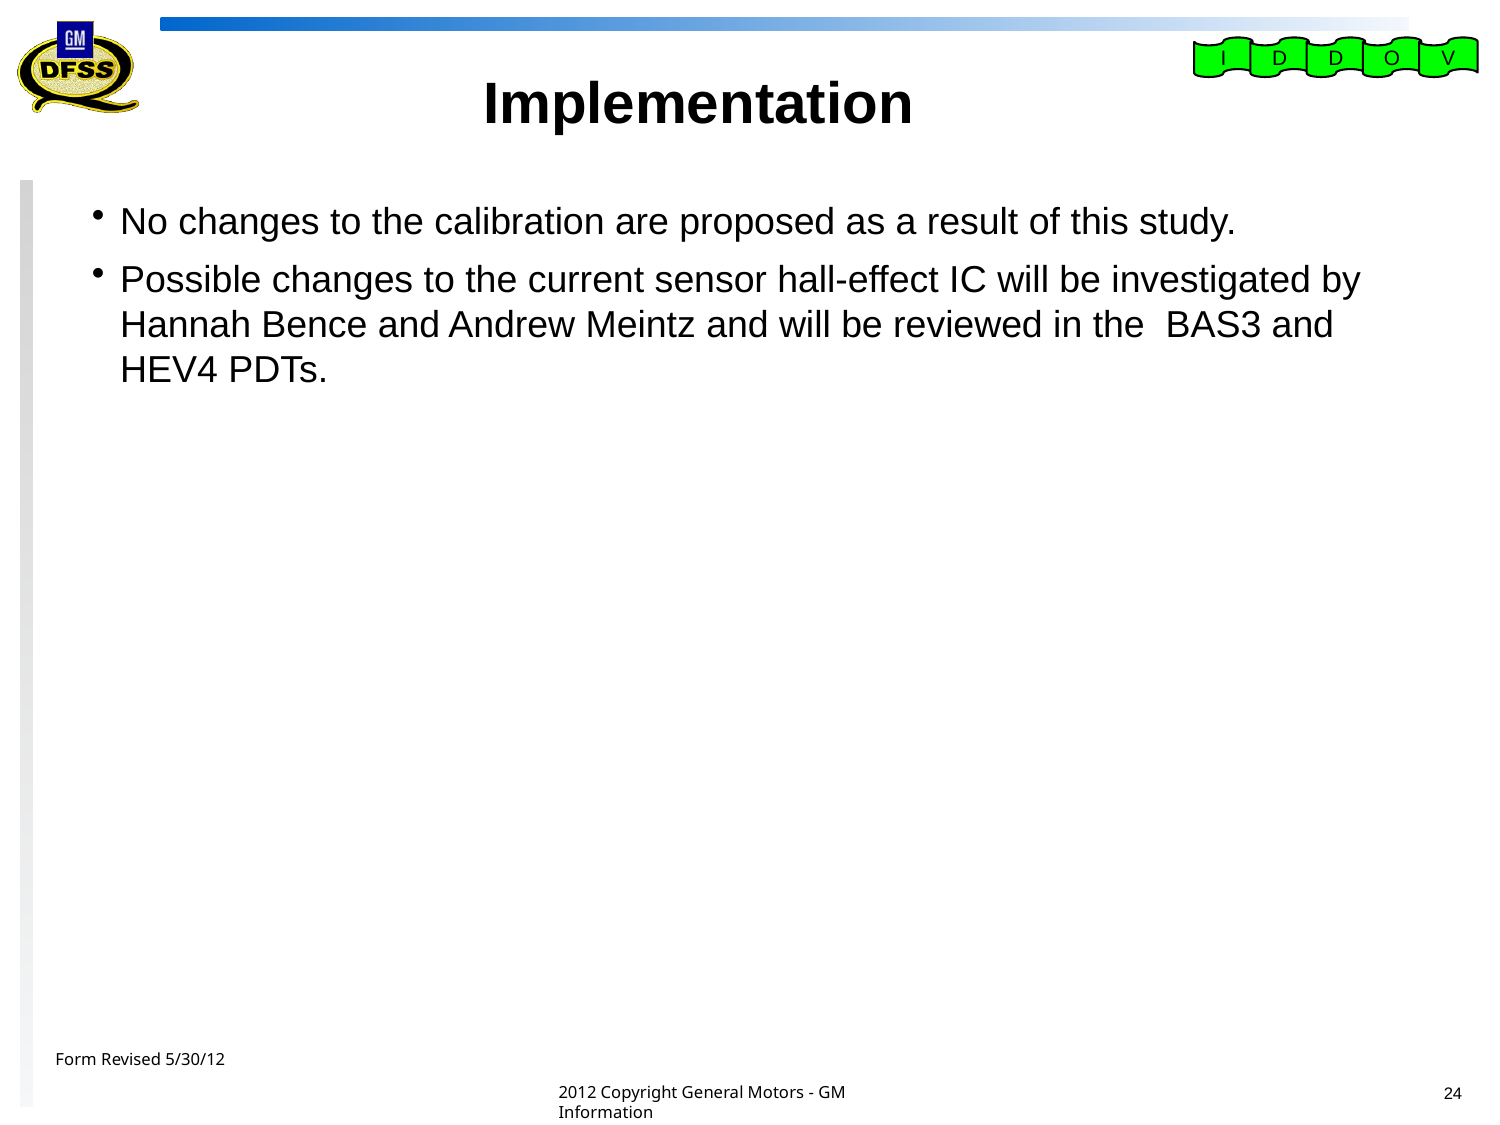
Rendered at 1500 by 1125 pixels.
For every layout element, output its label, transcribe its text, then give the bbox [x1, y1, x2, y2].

slide_number 24 [1149, 1074, 1463, 1125]
text_box D [1306, 37, 1366, 78]
title Implementation [60, 57, 1336, 136]
text_box O [1362, 37, 1422, 78]
picture [17, 21, 142, 118]
list No changes to the calibration are proposed as a result of this study. Possible changes to the current sensor hall-effect IC will be investigated by Hannah Bence and Andrew Meintz and will be reviewed in the BAS3 and HEV4 PDTs. [76, 189, 1393, 895]
text_box I [1194, 37, 1253, 78]
footer 2012 Copyright General Motors - GM Information [543, 1074, 957, 1125]
text_box D [1250, 37, 1309, 78]
text_box V [1419, 37, 1478, 78]
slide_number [40, 1041, 537, 1092]
